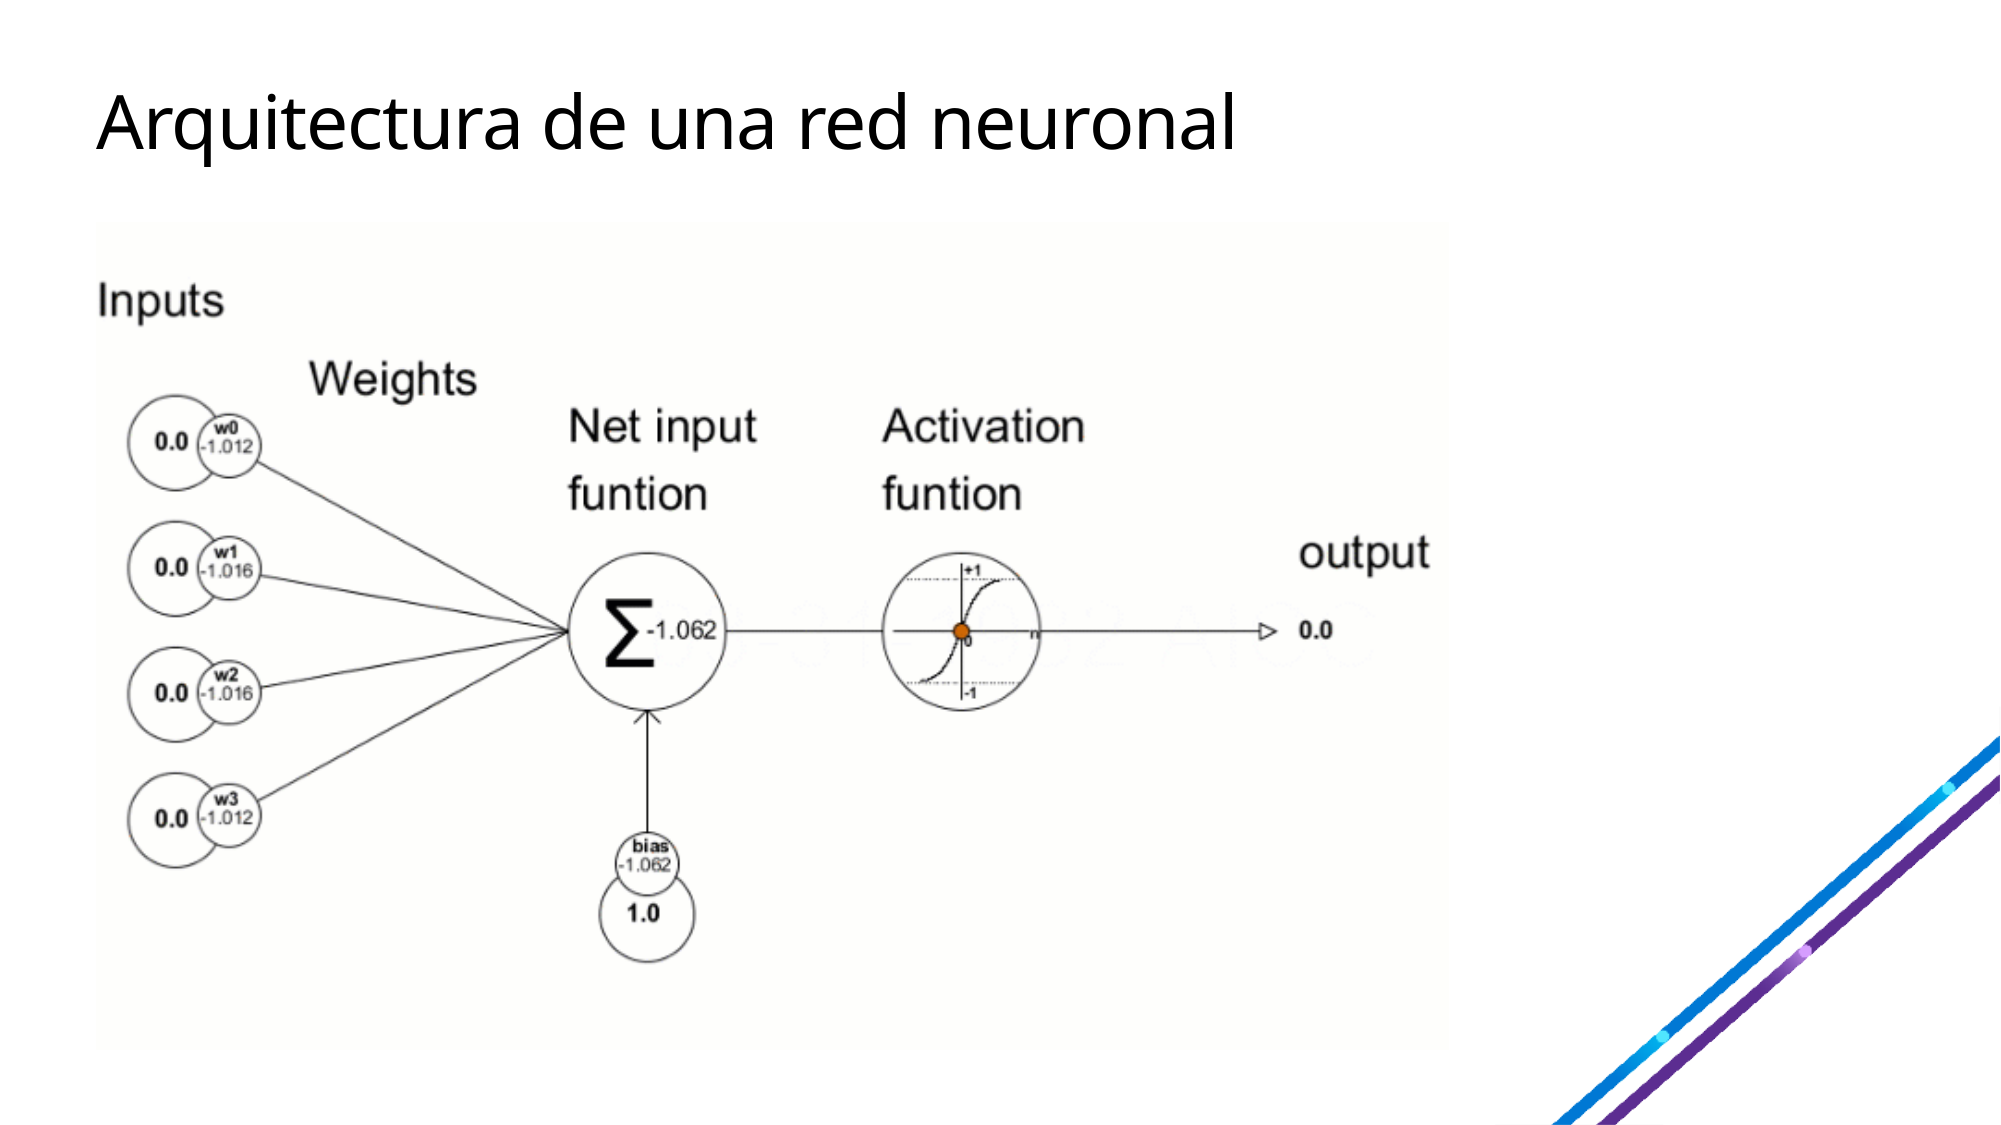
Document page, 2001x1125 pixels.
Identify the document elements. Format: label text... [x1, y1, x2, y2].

picture [95, 222, 1449, 1051]
title Arquitectura de una red neuronal [96, 75, 1904, 166]
picture [1554, 738, 1999, 1124]
